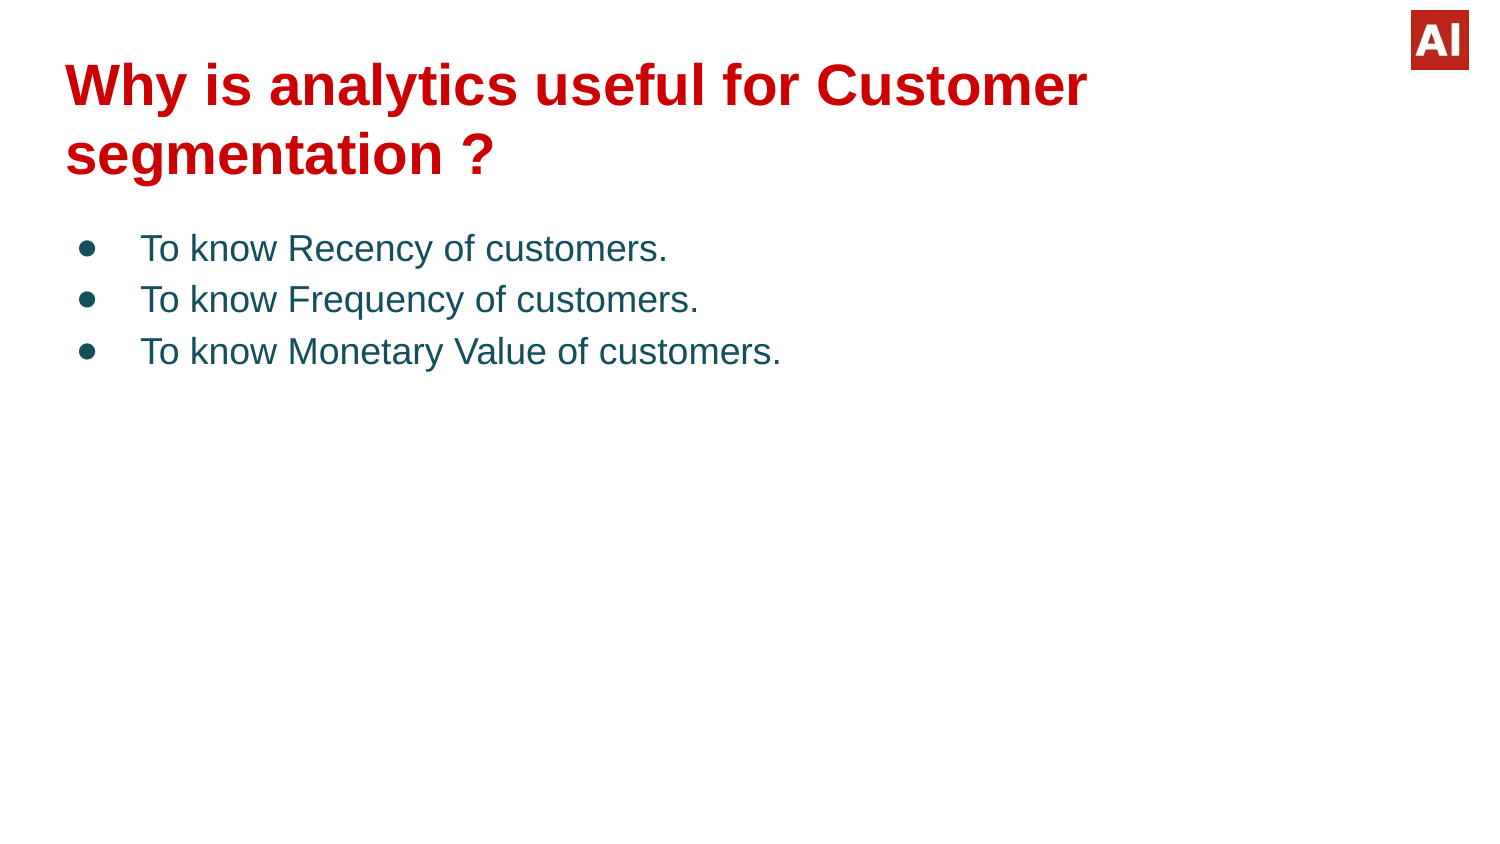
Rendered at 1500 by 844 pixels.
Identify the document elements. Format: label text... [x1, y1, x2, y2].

text_box To know Recency of customers. To know Frequency of customers. To know Monetary Value of customers. [73, 214, 786, 373]
title Why is analytics useful for Customer segmentation ? [63, 25, 1437, 188]
picture [1411, 10, 1469, 70]
